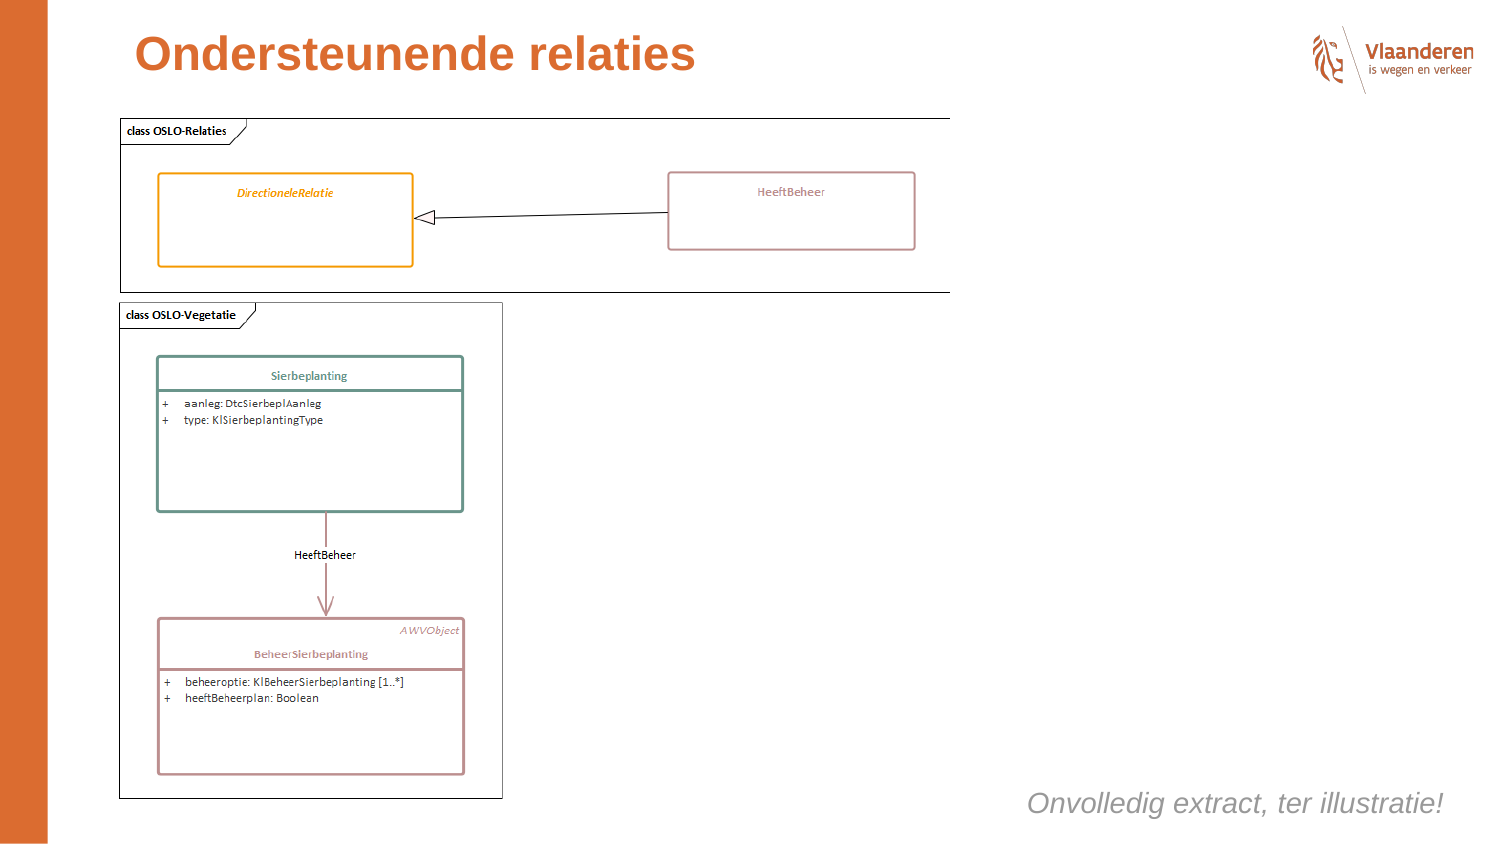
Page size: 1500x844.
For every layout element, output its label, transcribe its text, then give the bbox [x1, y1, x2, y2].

title Ondersteunende relaties [119, 0, 1257, 94]
picture [1313, 26, 1474, 94]
text_box Onvolledig extract, ter illustratie! [1011, 769, 1484, 828]
picture [119, 116, 950, 818]
